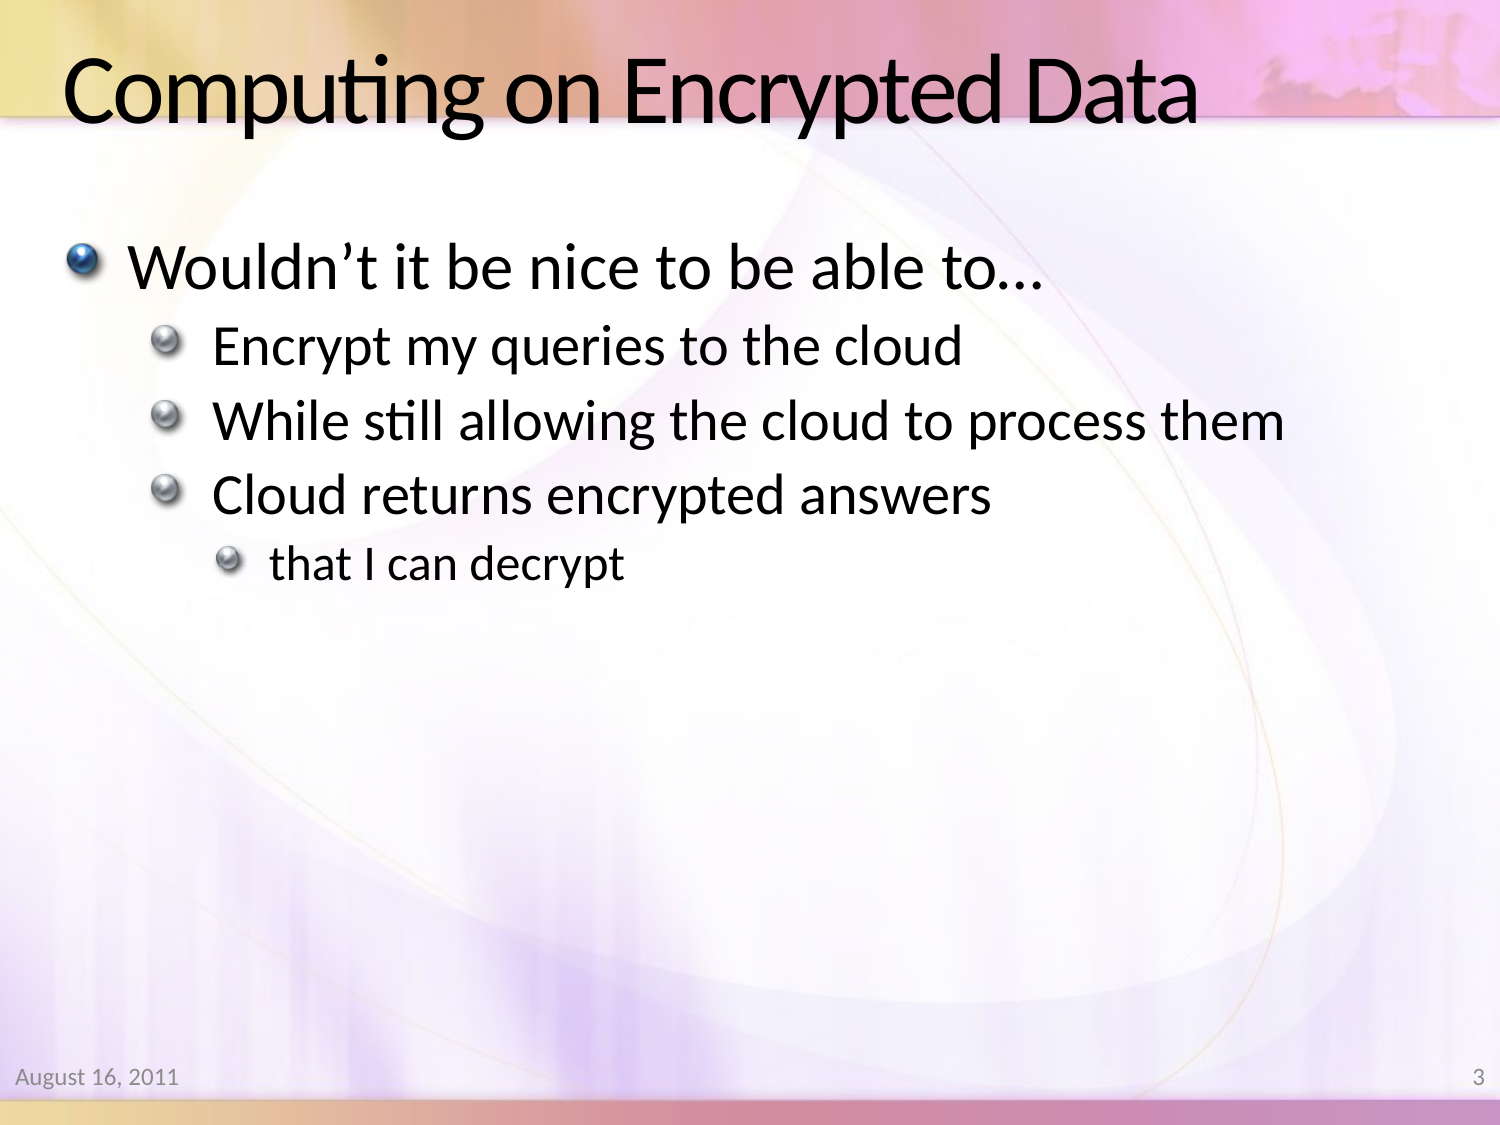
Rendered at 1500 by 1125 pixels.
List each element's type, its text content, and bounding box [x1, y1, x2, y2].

slide_number 3 [1400, 1037, 1500, 1113]
picture [147, 322, 189, 364]
title Computing on Encrypted Data [62, 37, 1438, 147]
picture [147, 471, 189, 513]
picture [212, 543, 248, 579]
list Wouldn’t it be nice to be able to… Encrypt my queries to the cloud While still allowing the cloud to process them Cloud returns encrypted answers that I can decrypt [62, 231, 1438, 616]
picture [62, 240, 110, 287]
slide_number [0, 1037, 313, 1113]
picture [147, 397, 189, 439]
